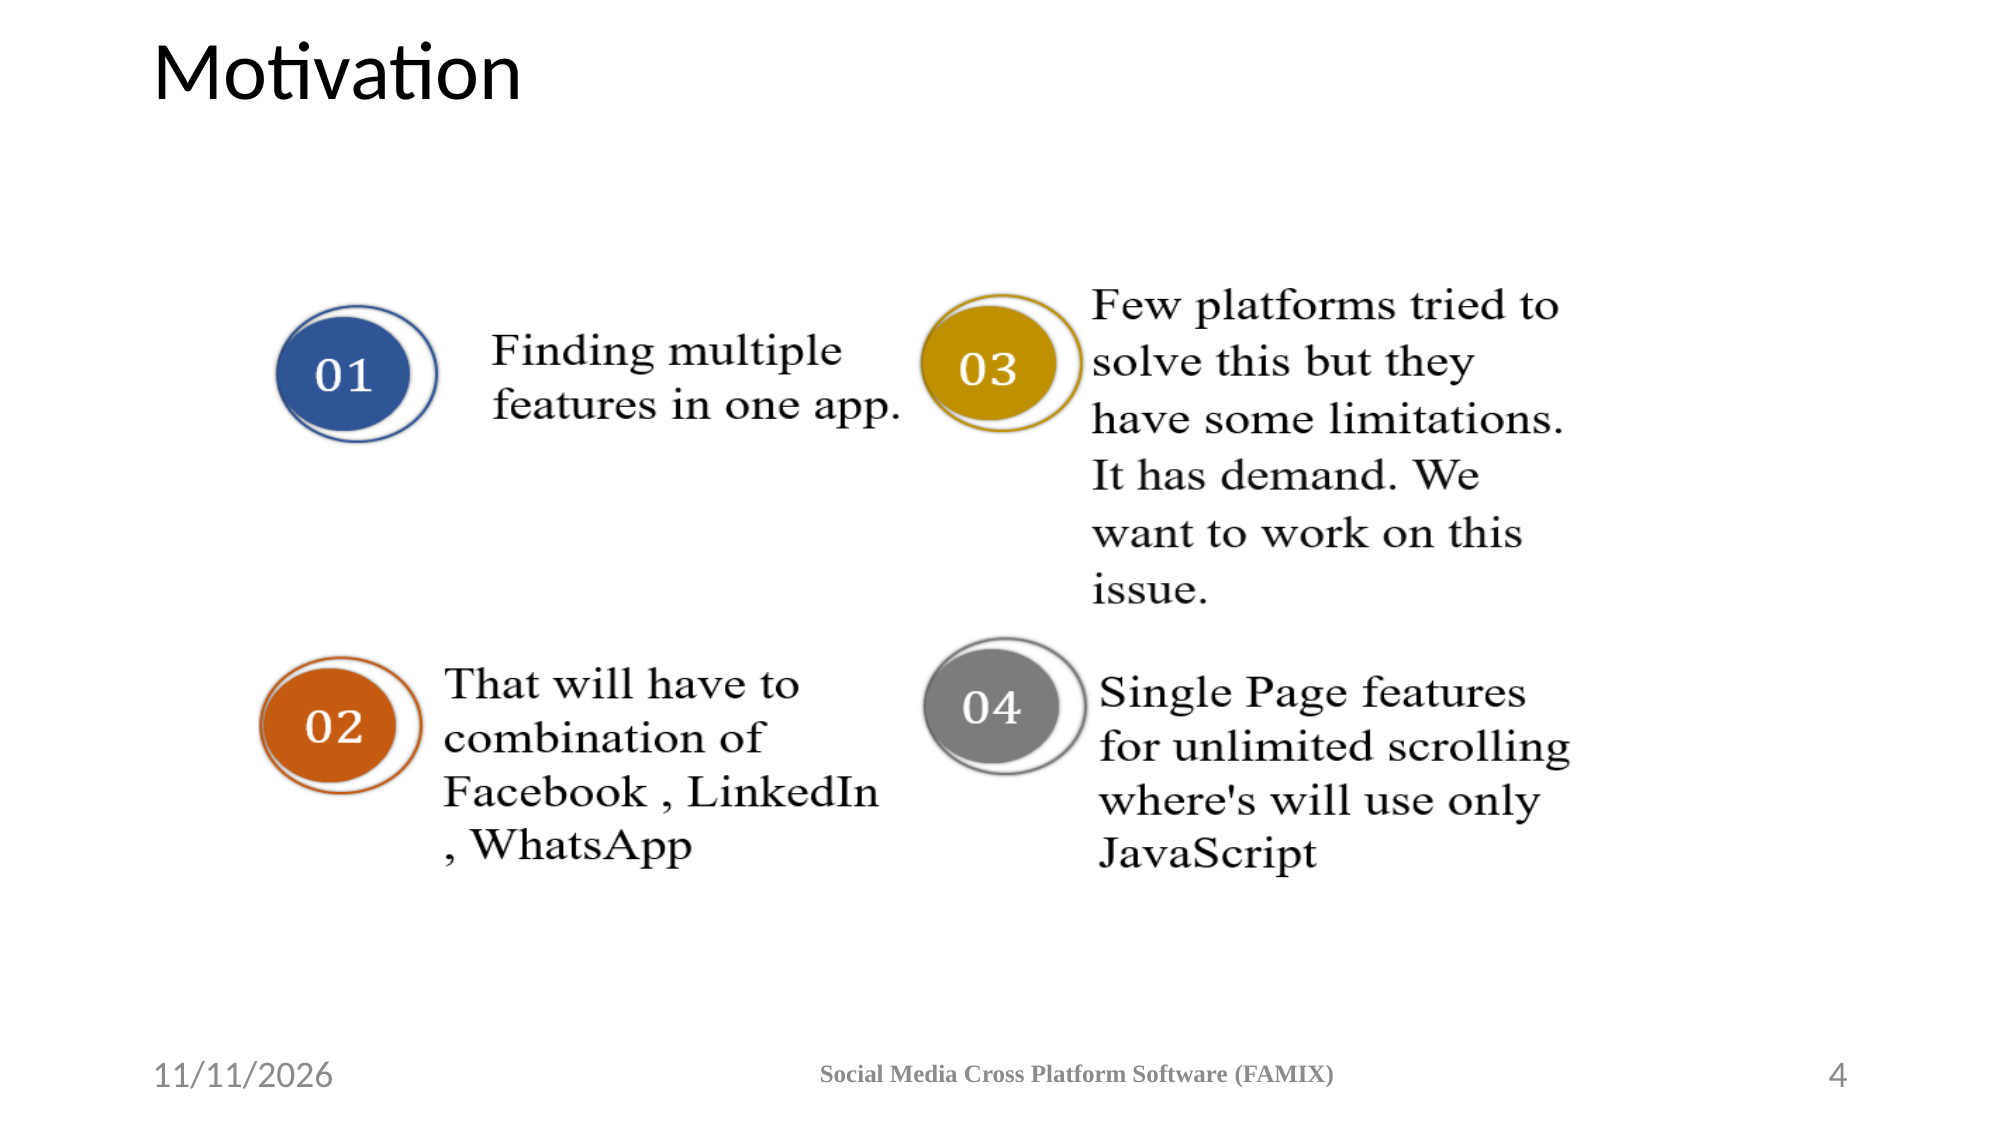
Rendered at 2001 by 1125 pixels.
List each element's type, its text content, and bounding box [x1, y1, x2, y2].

slide_number 4 [1492, 1042, 1863, 1103]
footer Social Media Cross Platform Software (FAMIX) [662, 1042, 1492, 1103]
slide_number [137, 1042, 588, 1103]
title Motivation [137, 8, 1863, 139]
picture [258, 233, 1580, 912]
